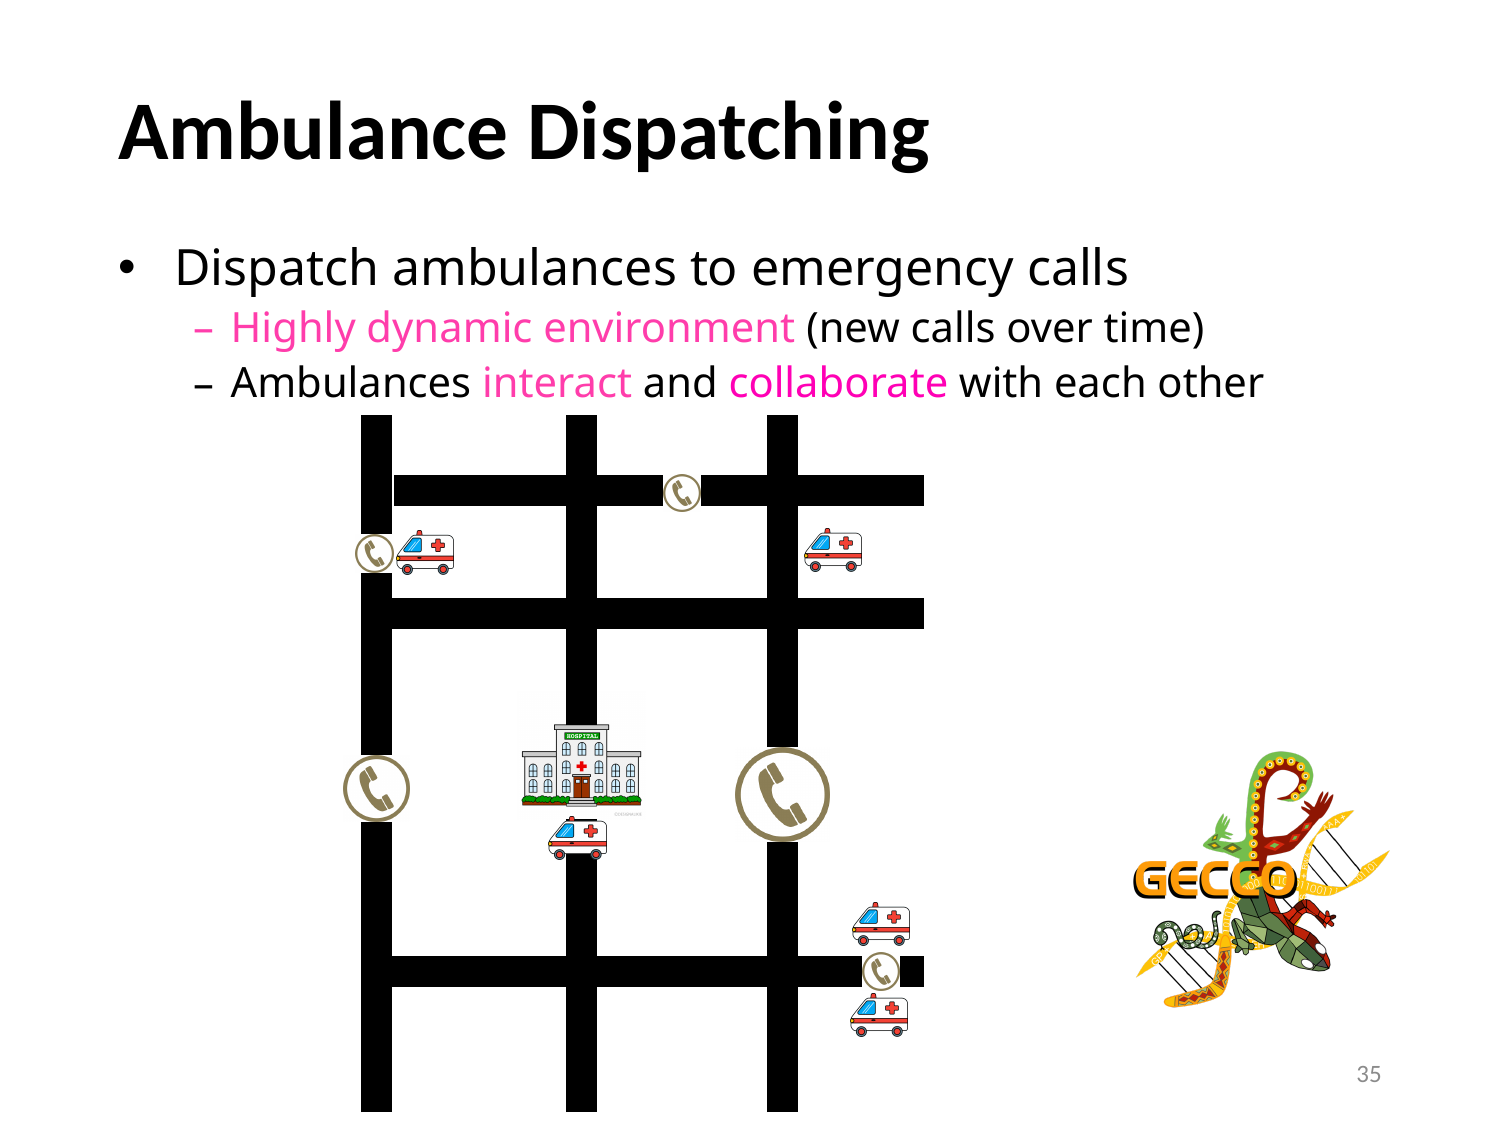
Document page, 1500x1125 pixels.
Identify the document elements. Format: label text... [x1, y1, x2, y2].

picture [517, 691, 646, 860]
title Ambulance Dispatching [103, 59, 1397, 207]
slide_number 35 [1059, 1042, 1397, 1103]
picture [804, 528, 862, 572]
picture [735, 747, 830, 842]
picture [852, 902, 910, 946]
picture [355, 534, 394, 573]
picture [663, 474, 701, 512]
picture [850, 993, 908, 1037]
picture [343, 755, 410, 822]
list Dispatch ambulances to emergency calls Highly dynamic environment (new calls over time) Ambulances interact and collaborate with each other [103, 234, 1397, 1014]
picture [395, 530, 454, 575]
picture [861, 952, 900, 991]
